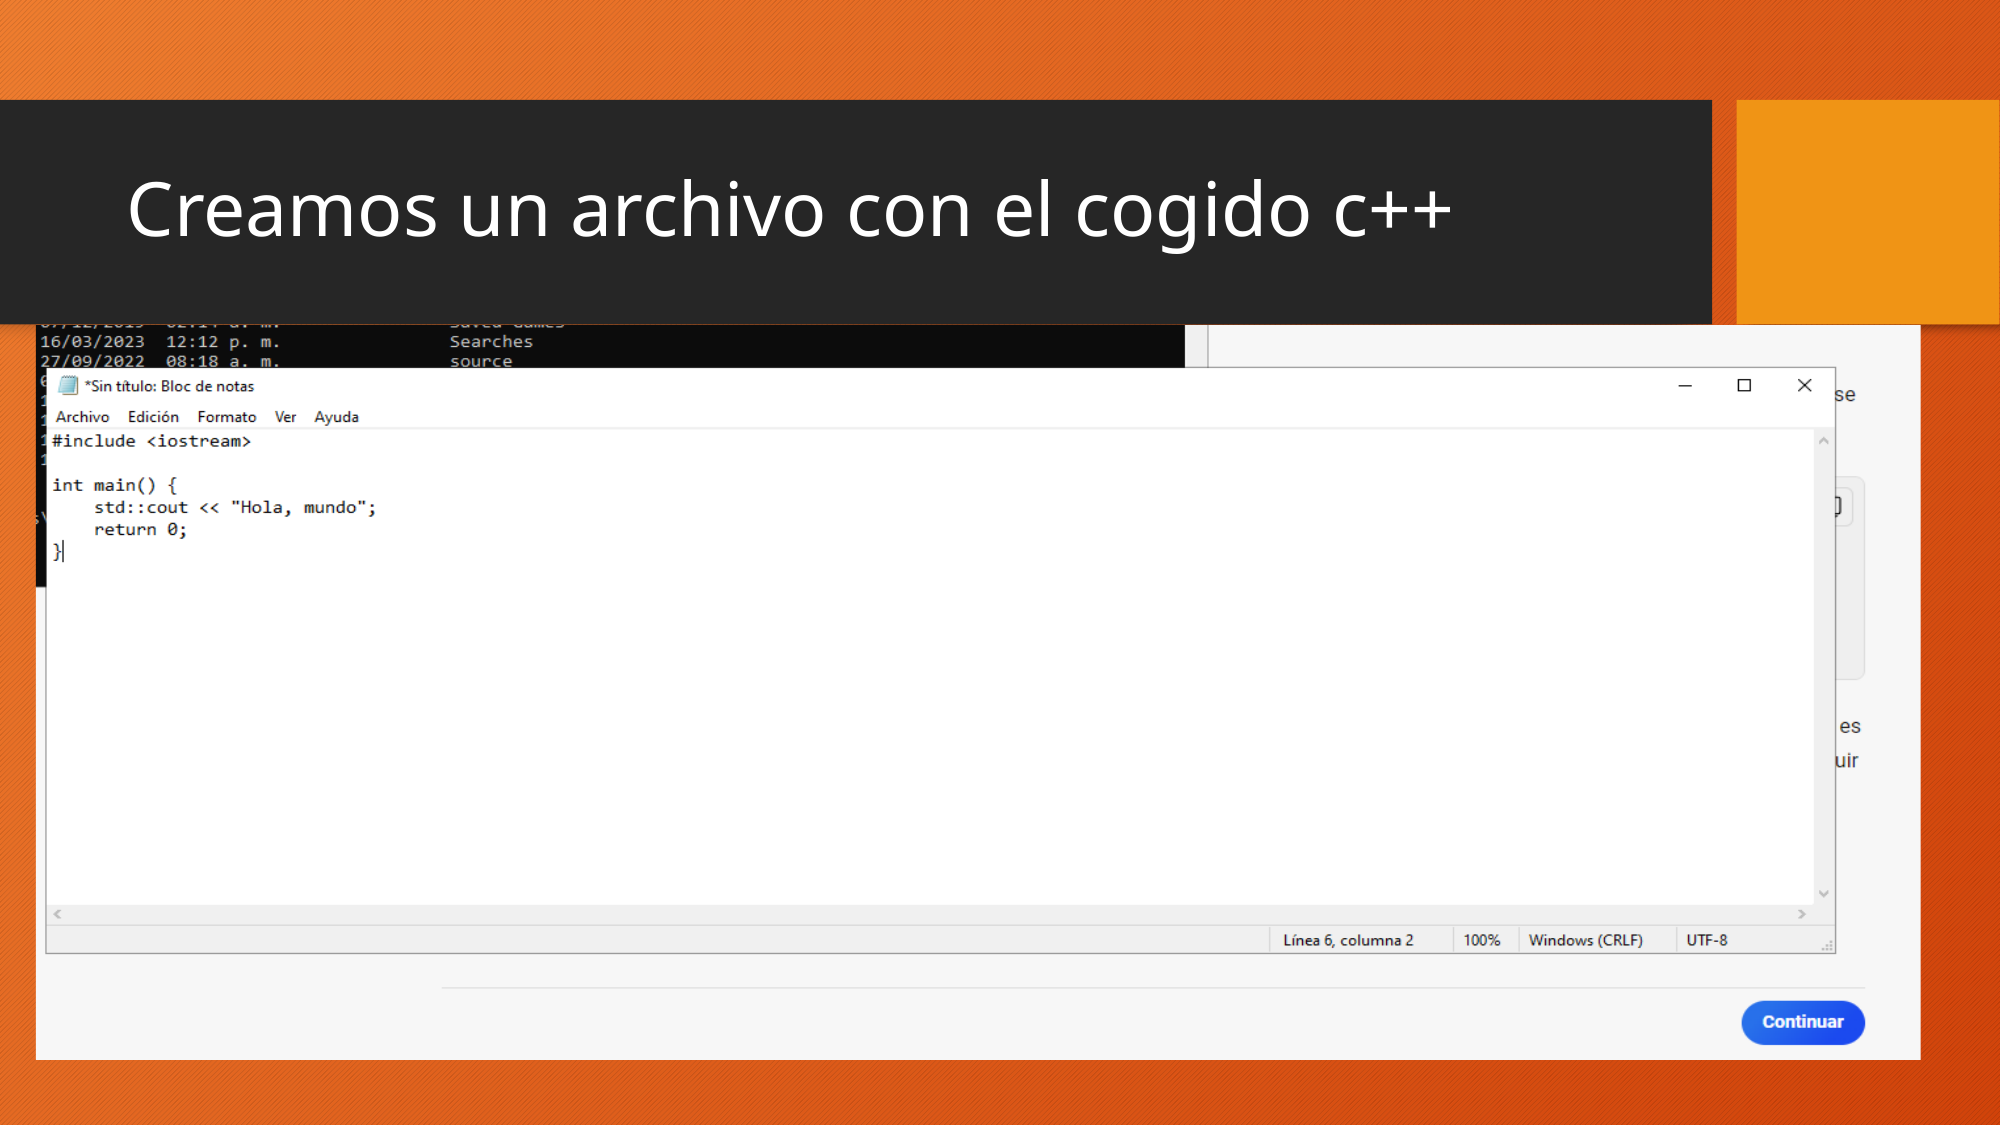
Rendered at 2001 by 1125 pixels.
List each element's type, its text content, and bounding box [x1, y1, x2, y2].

picture [0, 325, 2000, 1061]
title Creamos un archivo con el cogido c++ [111, 123, 1689, 301]
